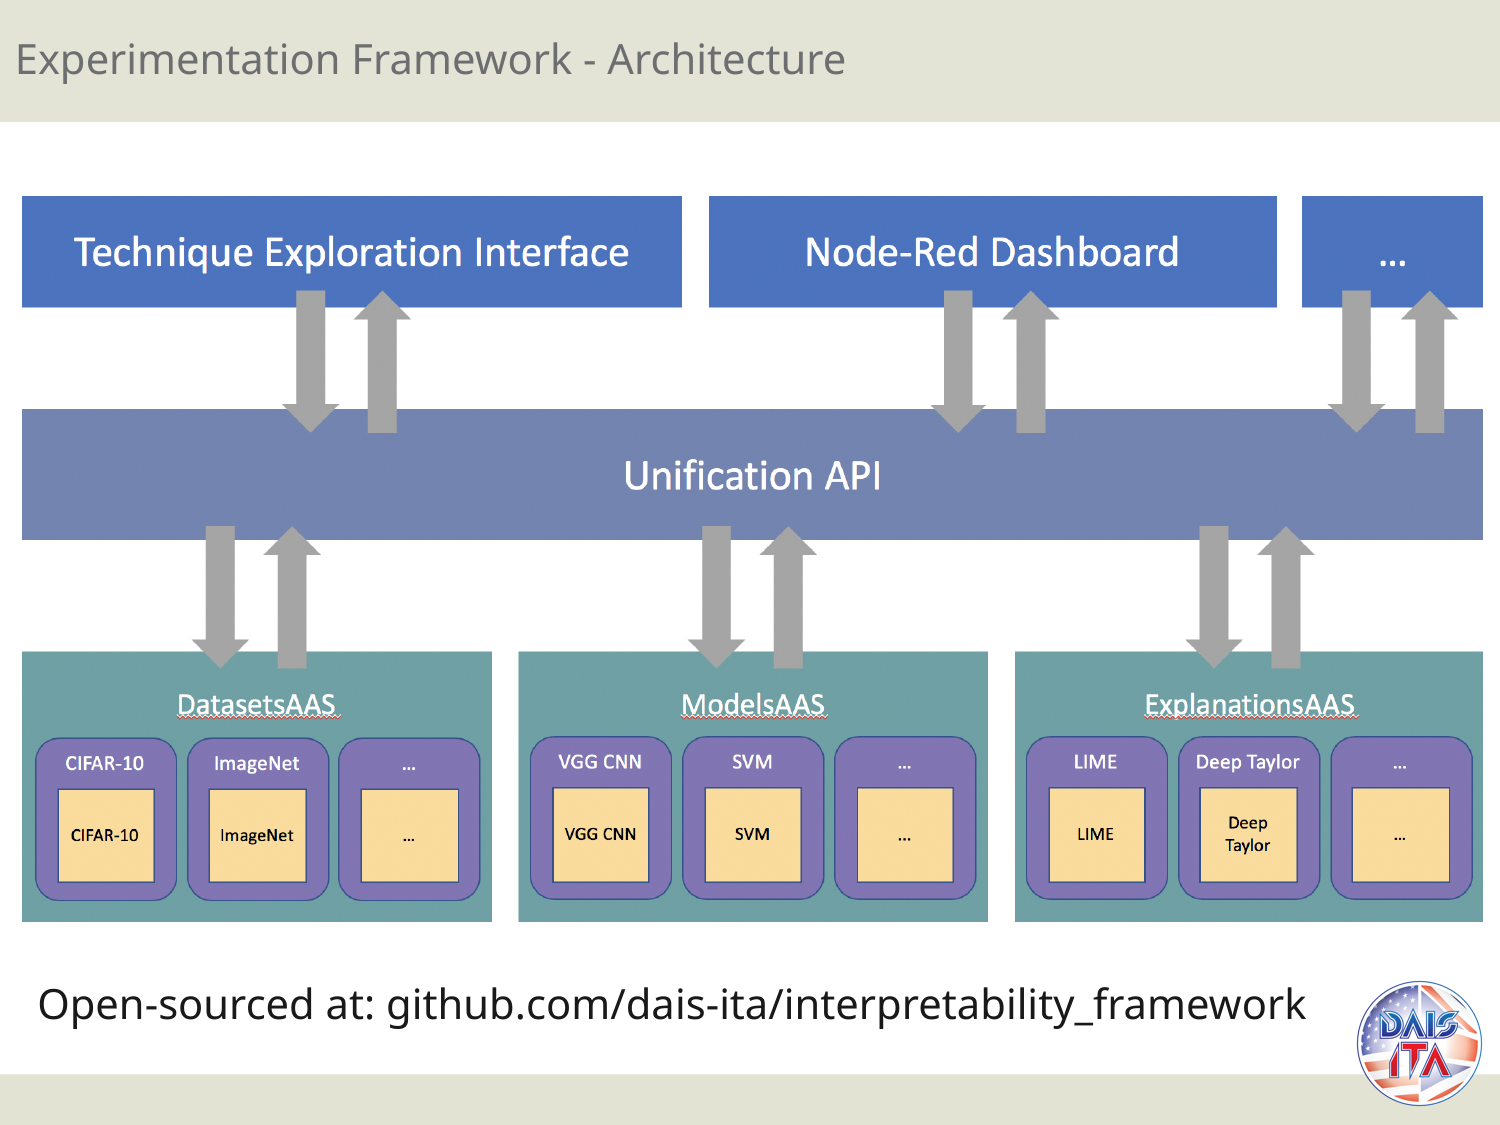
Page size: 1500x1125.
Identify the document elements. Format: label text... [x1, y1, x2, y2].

text_box Experimentation Framework - Architecture [0, 0, 1500, 124]
picture [1356, 980, 1483, 1107]
picture [17, 190, 1483, 922]
text_box Open-sourced at: github.com/dais-ita/interpretability_framework [22, 976, 1322, 1036]
